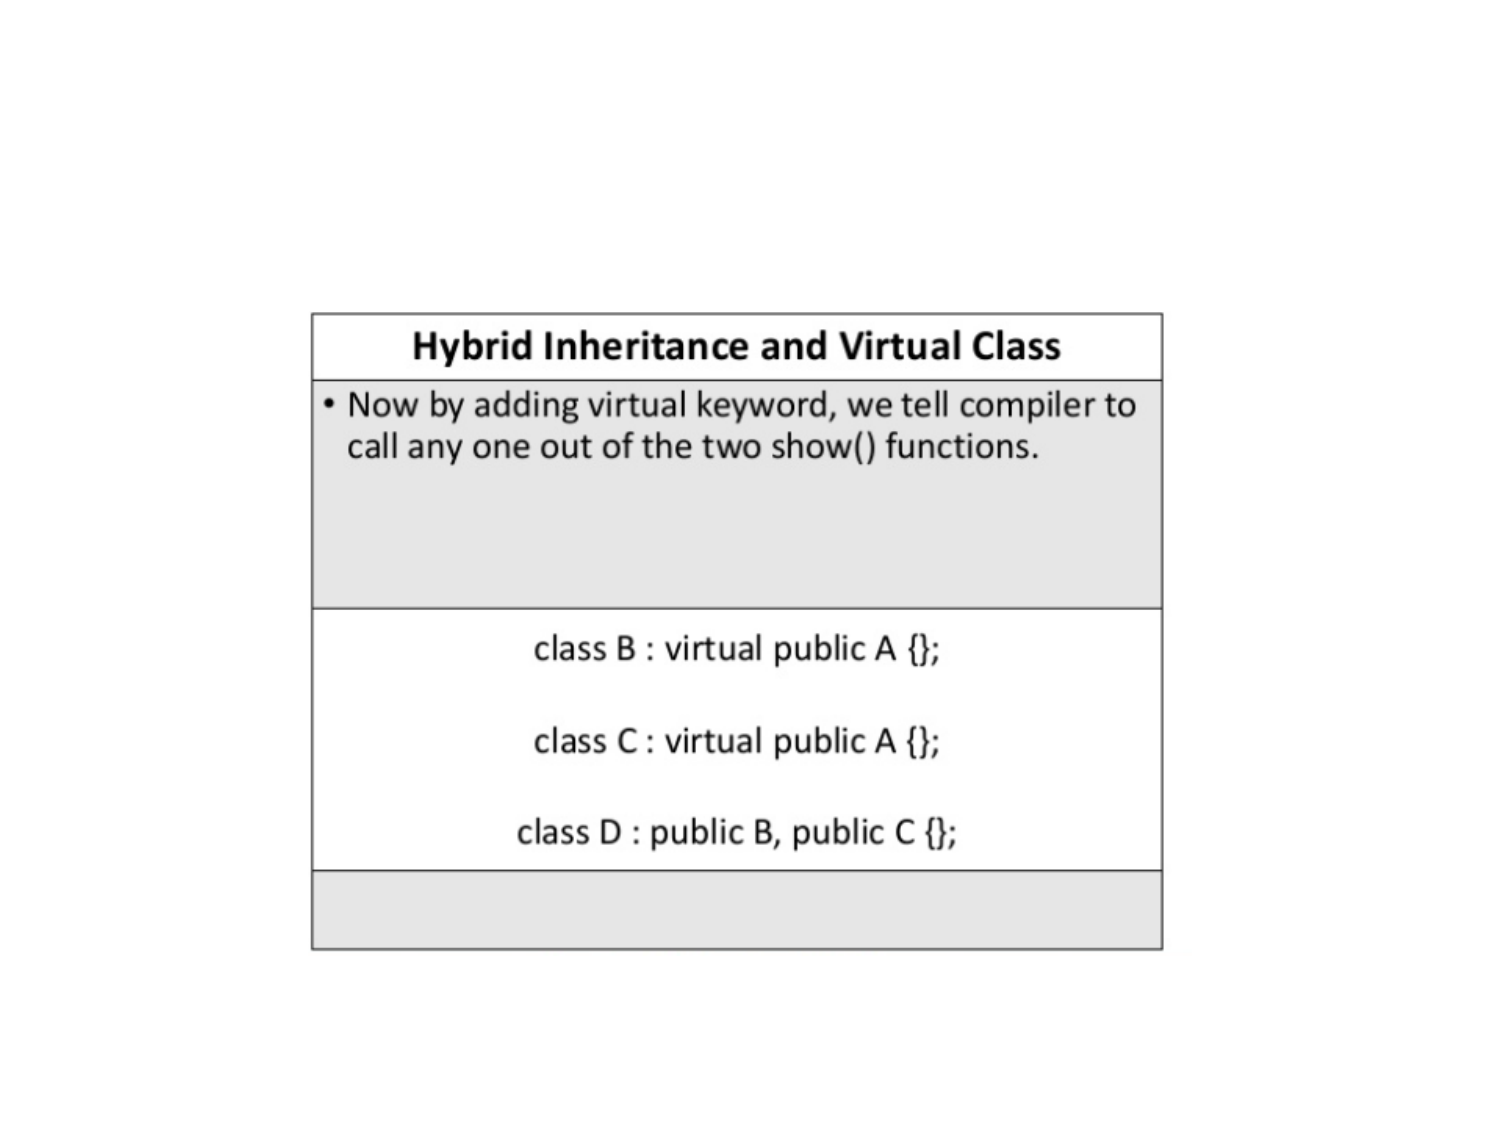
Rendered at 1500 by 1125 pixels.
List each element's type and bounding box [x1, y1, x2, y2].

list [308, 311, 1192, 956]
